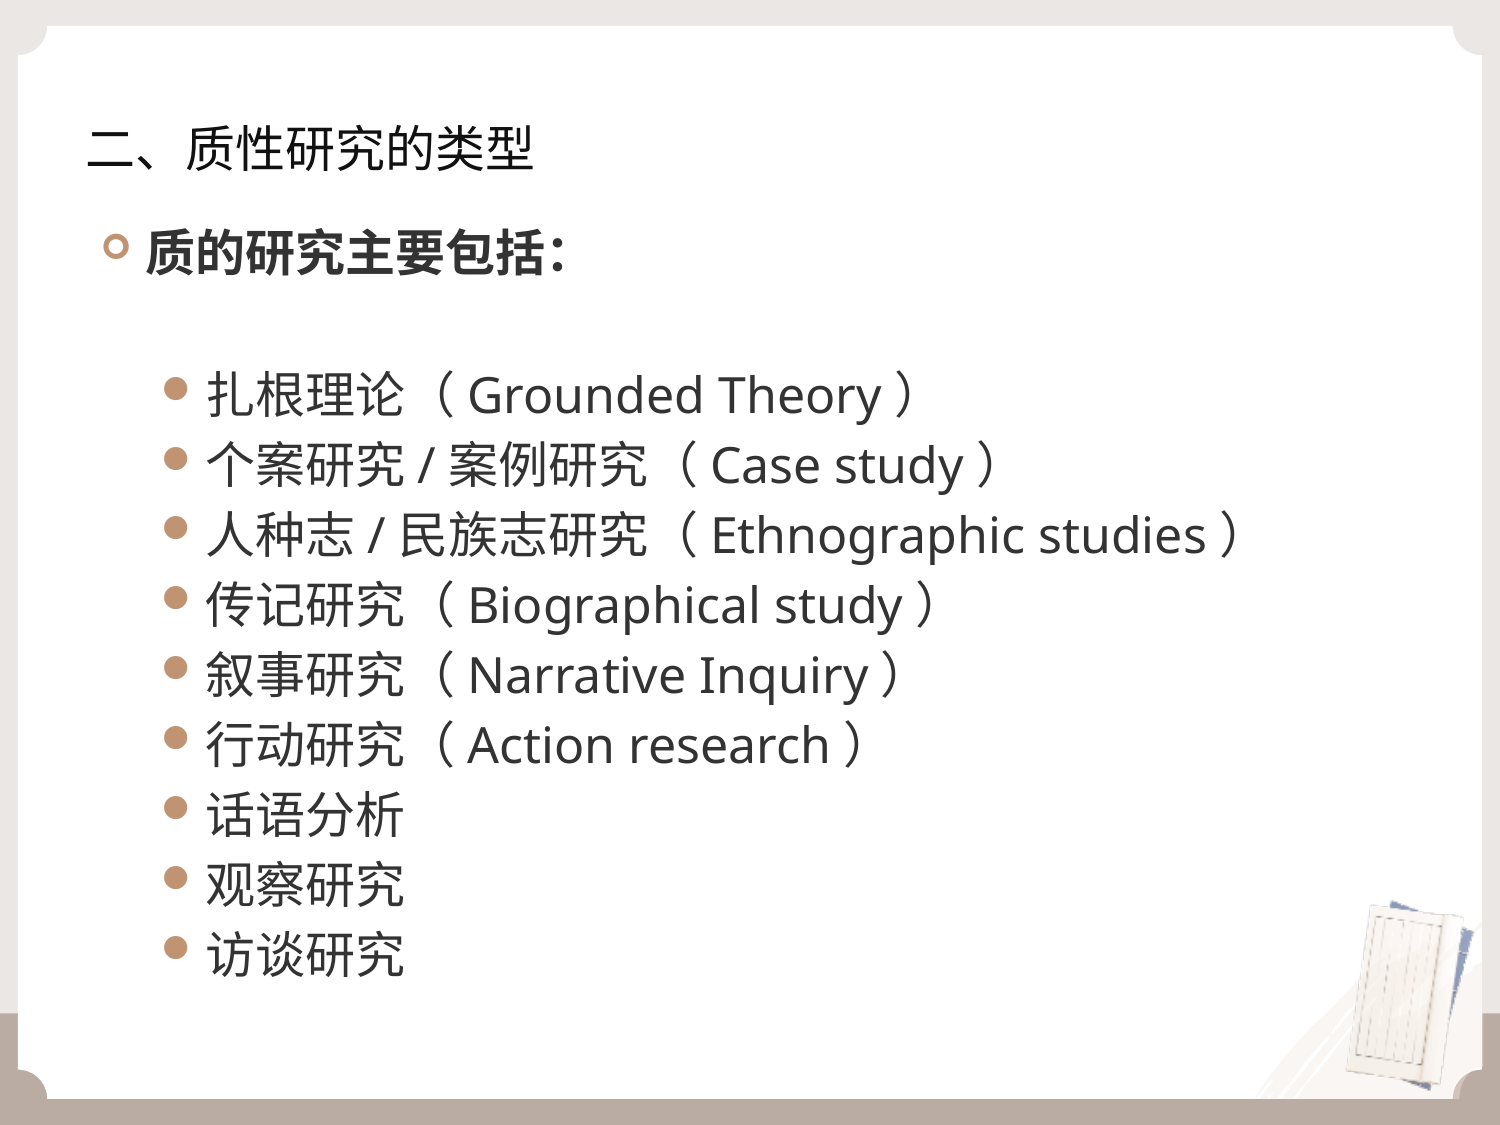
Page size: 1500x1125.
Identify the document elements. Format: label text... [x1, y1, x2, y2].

title 二、质性研究的类型 [85, 59, 1415, 178]
text_box 质的研究主要包括： 扎根理论（Grounded Theory） 个案研究/案例研究（Case study） 人种志/民族志研究（Ethnographic studies） 传记研究（Biographical study） 叙事研究（Narrative Inquiry） 行动研究（Action research） 话语分析 观察研究 访谈研究 [85, 213, 1415, 1013]
